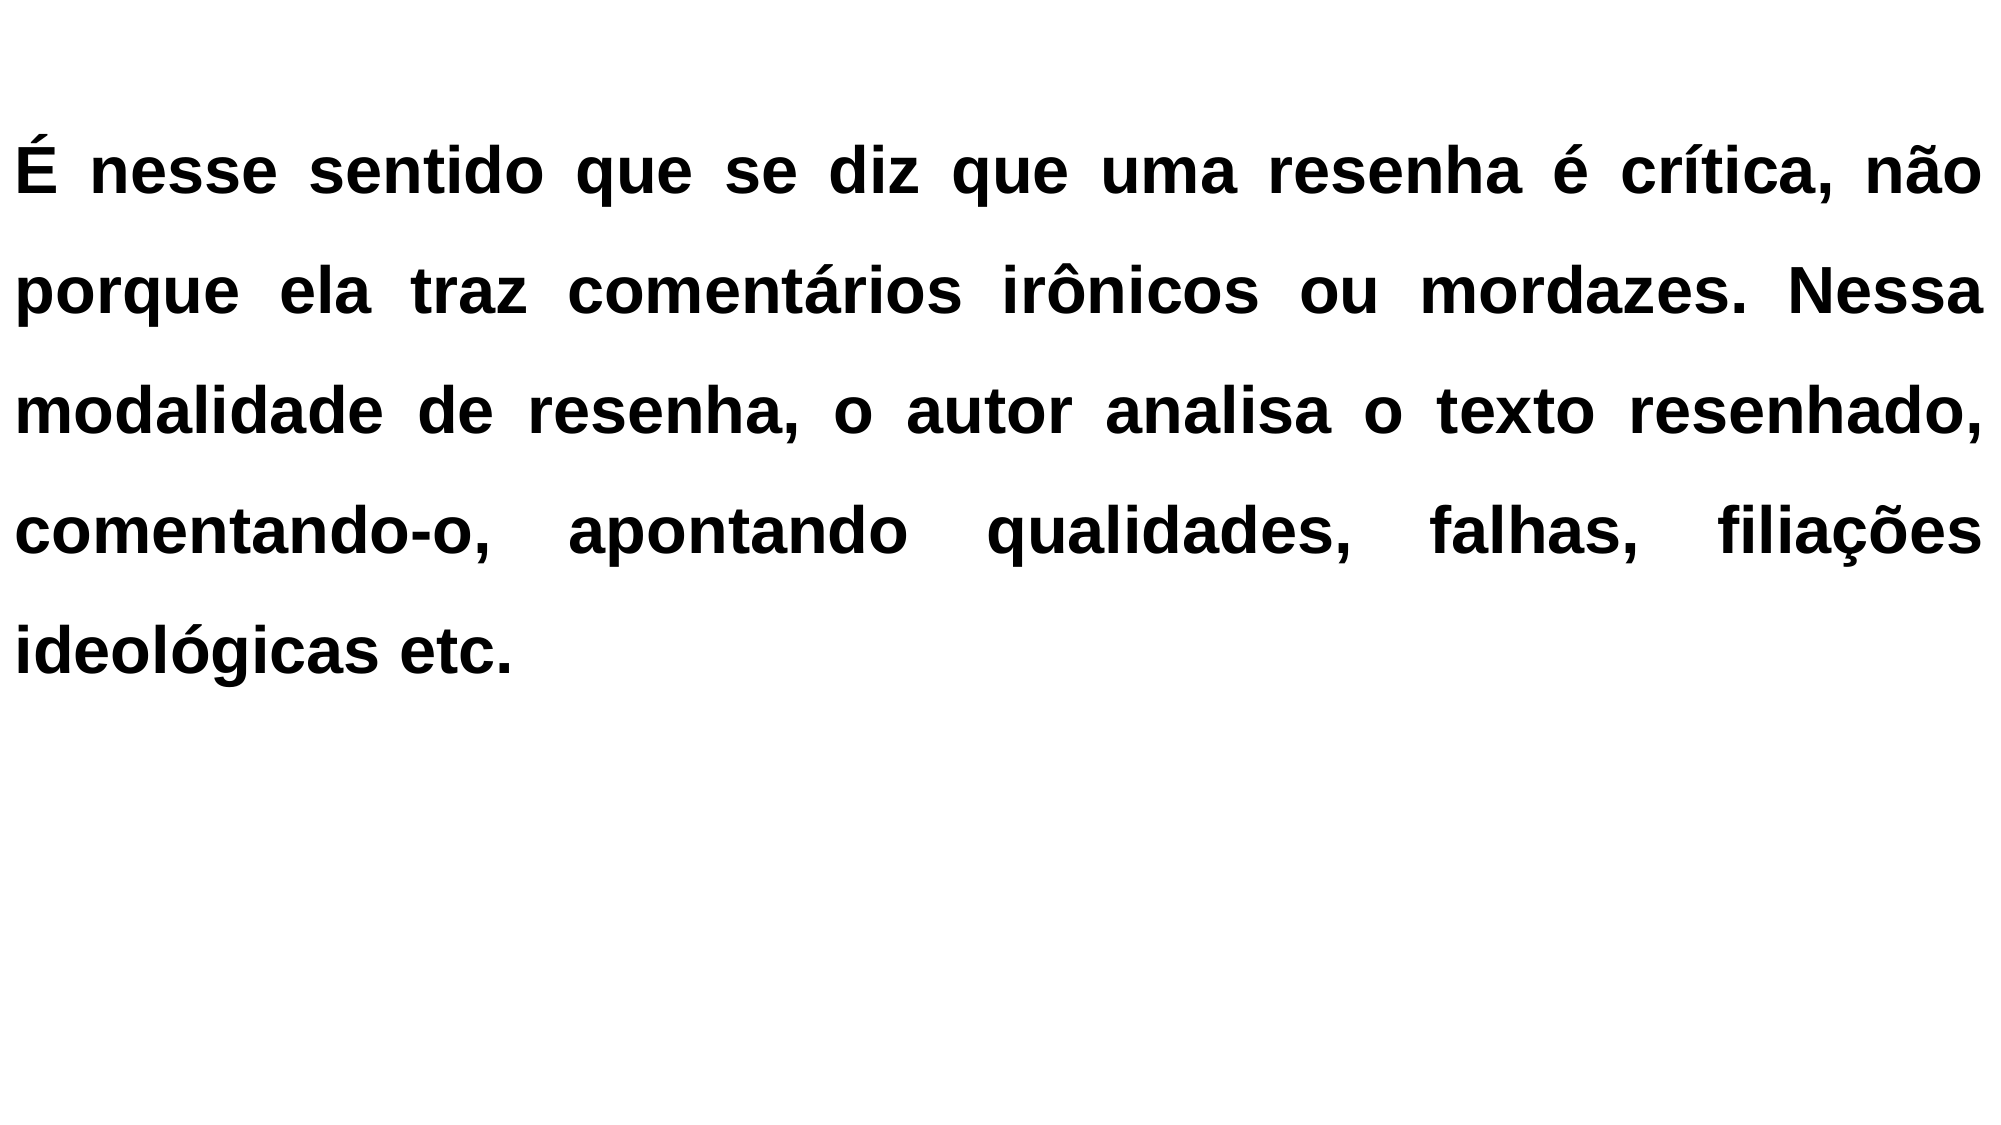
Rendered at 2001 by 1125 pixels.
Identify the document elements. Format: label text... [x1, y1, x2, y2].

text_box É nesse sentido que se diz que uma resenha é crítica, não porque ela traz comentários irônicos ou mordazes. Nessa modalidade de resenha, o autor analisa o texto resenhado, comentando-o, apontando qualidades, falhas, filiações ideológicas etc. [0, 0, 2000, 695]
